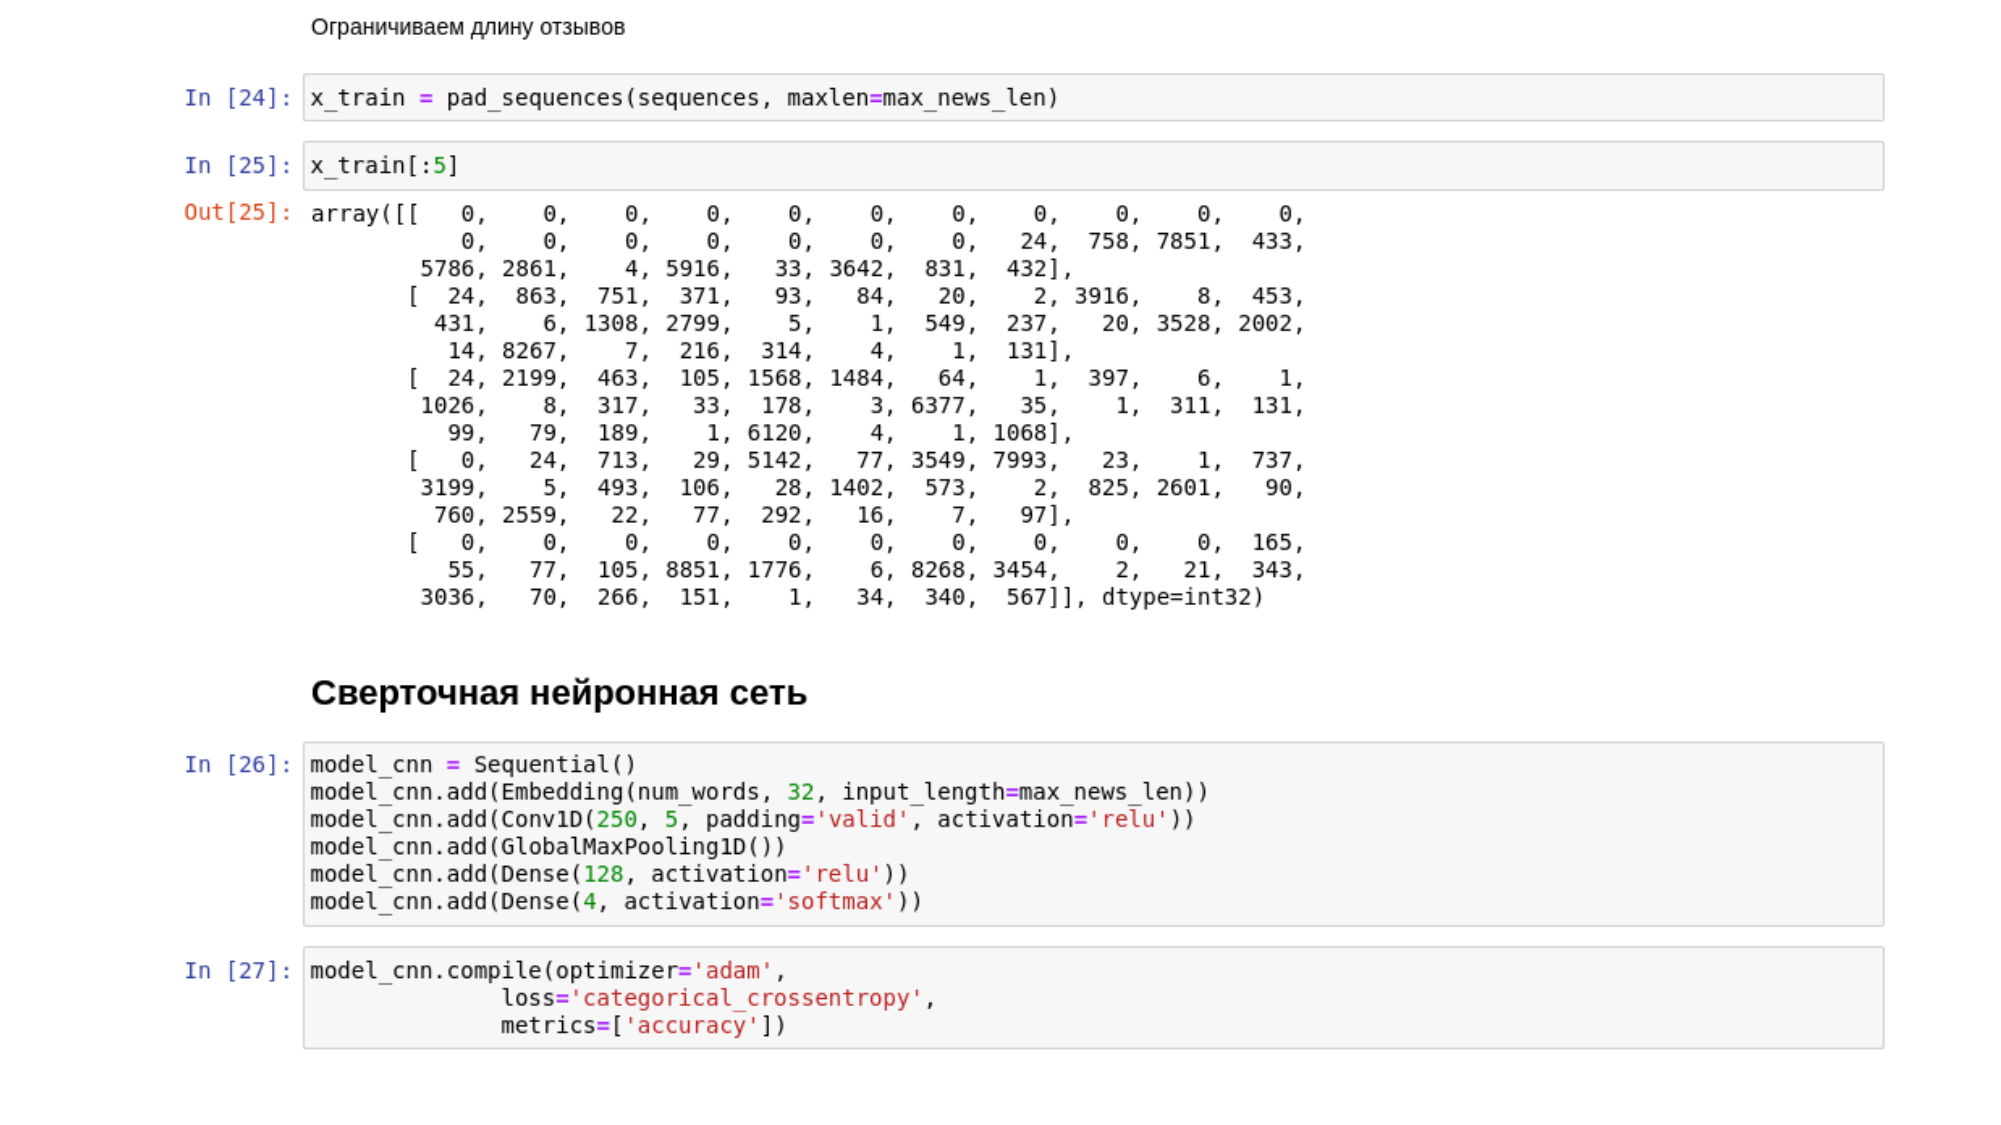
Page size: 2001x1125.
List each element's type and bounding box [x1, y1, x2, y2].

list [182, 14, 1901, 1064]
